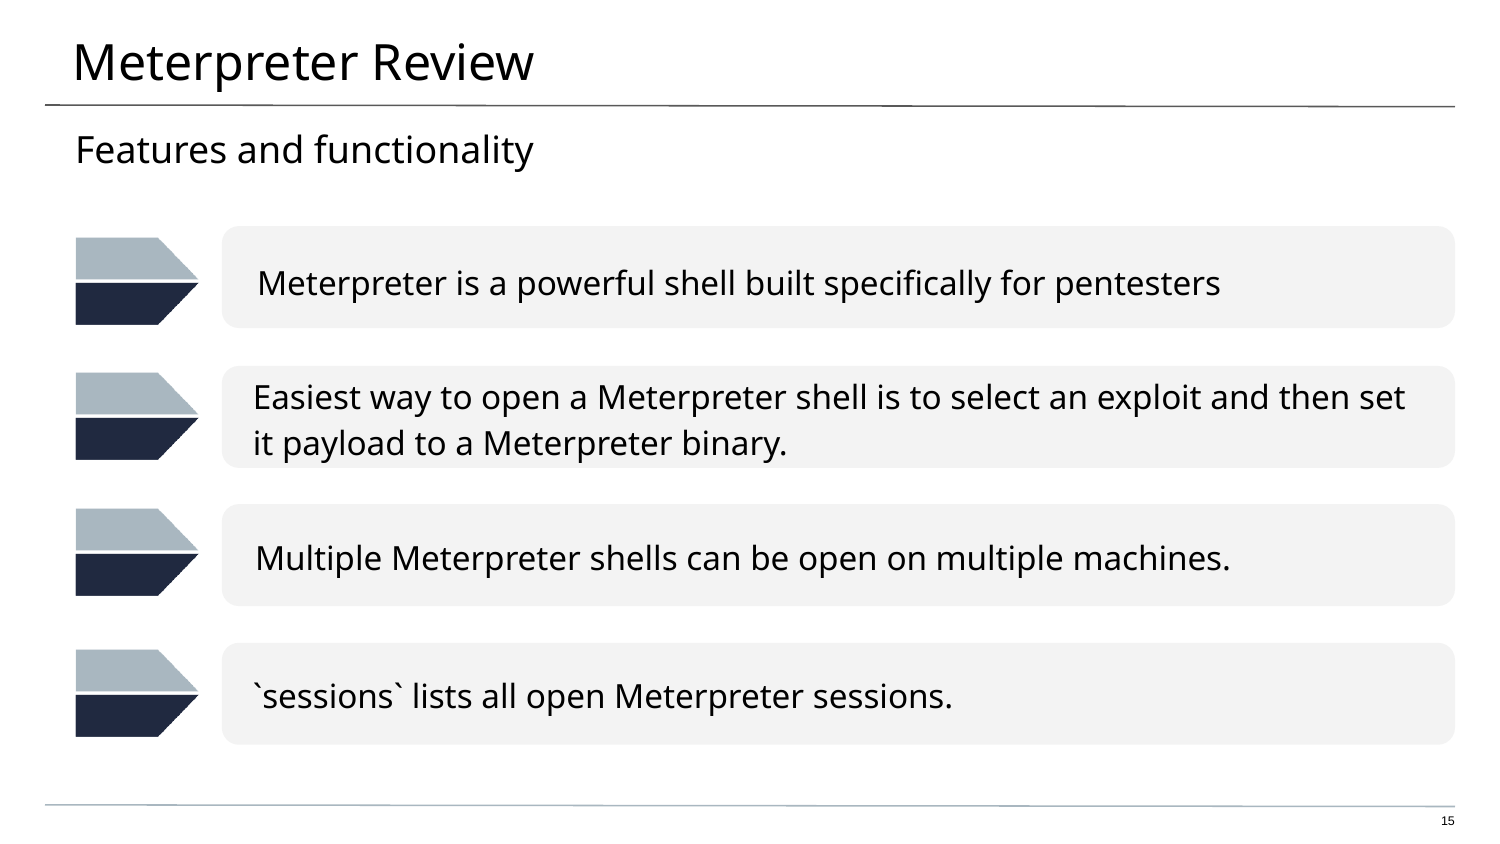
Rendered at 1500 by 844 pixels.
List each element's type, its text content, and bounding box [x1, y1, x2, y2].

title Meterpreter Review [0, 0, 1500, 88]
subtitle Meterpreter is a powerful shell built specifically for pentesters [2, 229, 1500, 329]
subtitle Multiple Meterpreter shells can be open on multiple machines. [0, 504, 1500, 605]
subtitle Easiest way to open a Meterpreter shell is to select an exploit and then set it payload to a Meterpreter binary. [0, 366, 1500, 466]
subtitle Features and functionality [0, 110, 1500, 171]
slide_number ‹#› [1412, 813, 1455, 831]
subtitle `sessions` lists all open Meterpreter sessions. [0, 642, 1500, 743]
